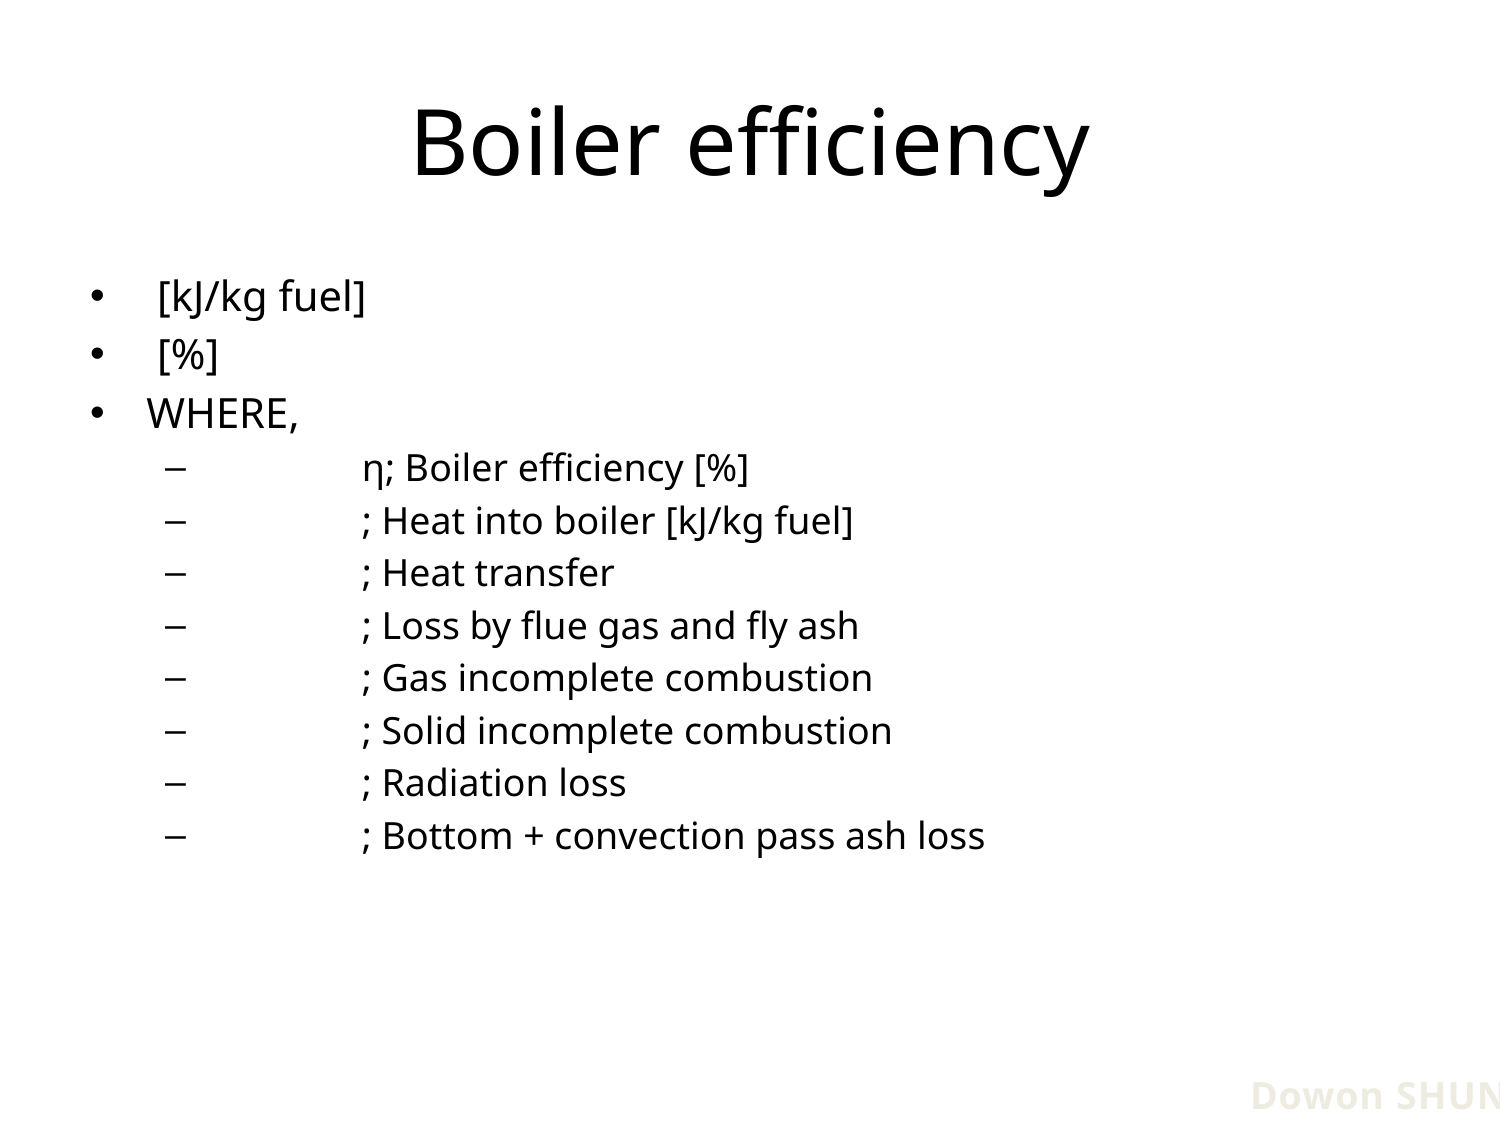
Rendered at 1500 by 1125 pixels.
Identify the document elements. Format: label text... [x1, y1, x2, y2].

title Boiler efficiency [75, 45, 1425, 233]
